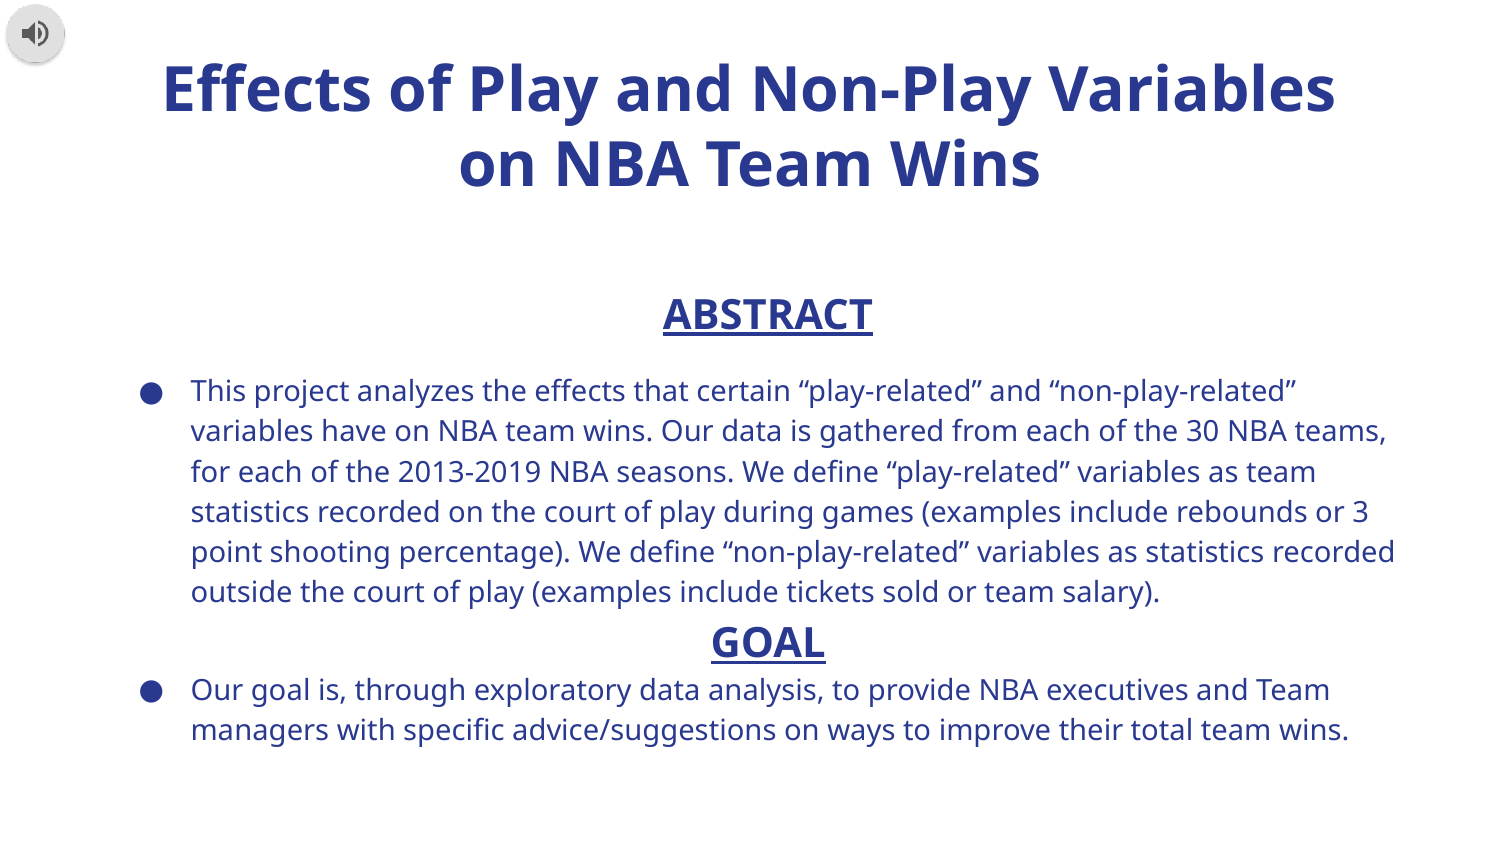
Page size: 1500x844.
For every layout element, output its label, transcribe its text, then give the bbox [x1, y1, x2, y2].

picture [0, 0, 70, 68]
text_box Effects of Play and Non-Play Variables on NBA Team Wins [100, 33, 1400, 214]
title ABSTRACT This project analyzes the effects that certain “play-related” and “non-play-related” variables have on NBA team wins. Our data is gathered from each of the 30 NBA teams, for each of the 2013-2019 NBA seasons. We define “play-related” variables as team statistics recorded on the court of play during games (examples include rebounds or 3 point shooting percentage). We define “non-play-related” variables as statistics recorded outside the court of play (examples include tickets sold or team salary). GOAL Our goal is, through exploratory data analysis, to provide NBA executives and Team managers with specific advice/suggestions on ways to improve their total team wins. [100, 272, 1436, 749]
